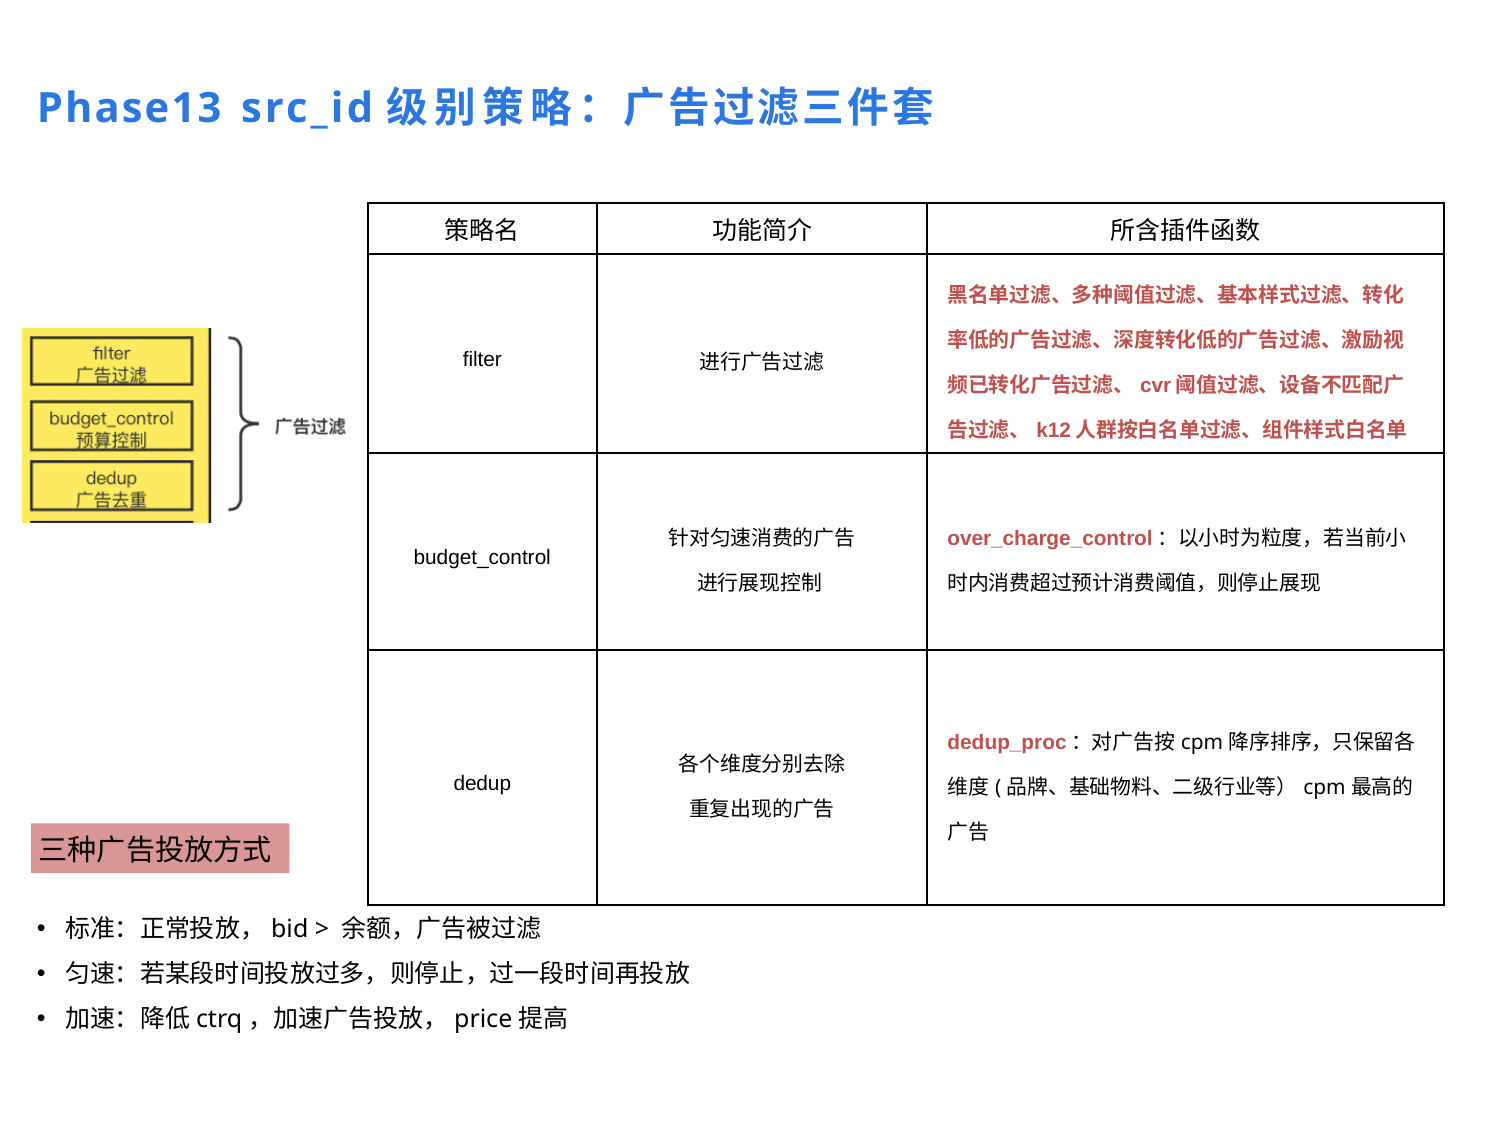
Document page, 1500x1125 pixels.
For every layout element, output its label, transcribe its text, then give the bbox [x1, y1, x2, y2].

table_cell 进行广告过滤 [598, 255, 926, 452]
table_cell 针对匀速消费的广告 进行展现控制 [598, 454, 926, 649]
table_cell over_charge_control：以小时为粒度，若当前小时内消费超过预计消费阈值，则停止展现 [928, 454, 1443, 649]
text_box Phase13 src_id级别策略：广告过滤三件套 [29, 73, 1118, 139]
text_box 三种广告投放方式 [30, 823, 290, 874]
table_cell 各个维度分别去除 重复出现的广告 [598, 651, 926, 904]
text_box 标准：正常投放，bid > 余额，广告被过滤 匀速：若某段时间投放过多，则停止，过一段时间再投放 加速：降低ctrq，加速广告投放，price提高 [29, 890, 728, 1085]
table_cell dedup [369, 651, 596, 890]
picture [22, 328, 353, 523]
table_header 所含插件函数 [928, 204, 1443, 253]
table_header 功能简介 [598, 204, 926, 253]
table_cell filter [369, 255, 596, 452]
table_cell 黑名单过滤、多种阈值过滤、基本样式过滤、转化率低的广告过滤、深度转化低的广告过滤、激励视频已转化广告过滤、cvr阈值过滤、设备不匹配广告过滤、k12人群按白名单过滤、组件样式白名单 [928, 255, 1443, 452]
table_cell budget_control [369, 454, 596, 649]
table_cell dedup_proc：对广告按cpm降序排序，只保留各维度(品牌、基础物料、二级行业等）cpm最高的广告 [928, 651, 1443, 904]
table_header 策略名 [369, 204, 596, 253]
